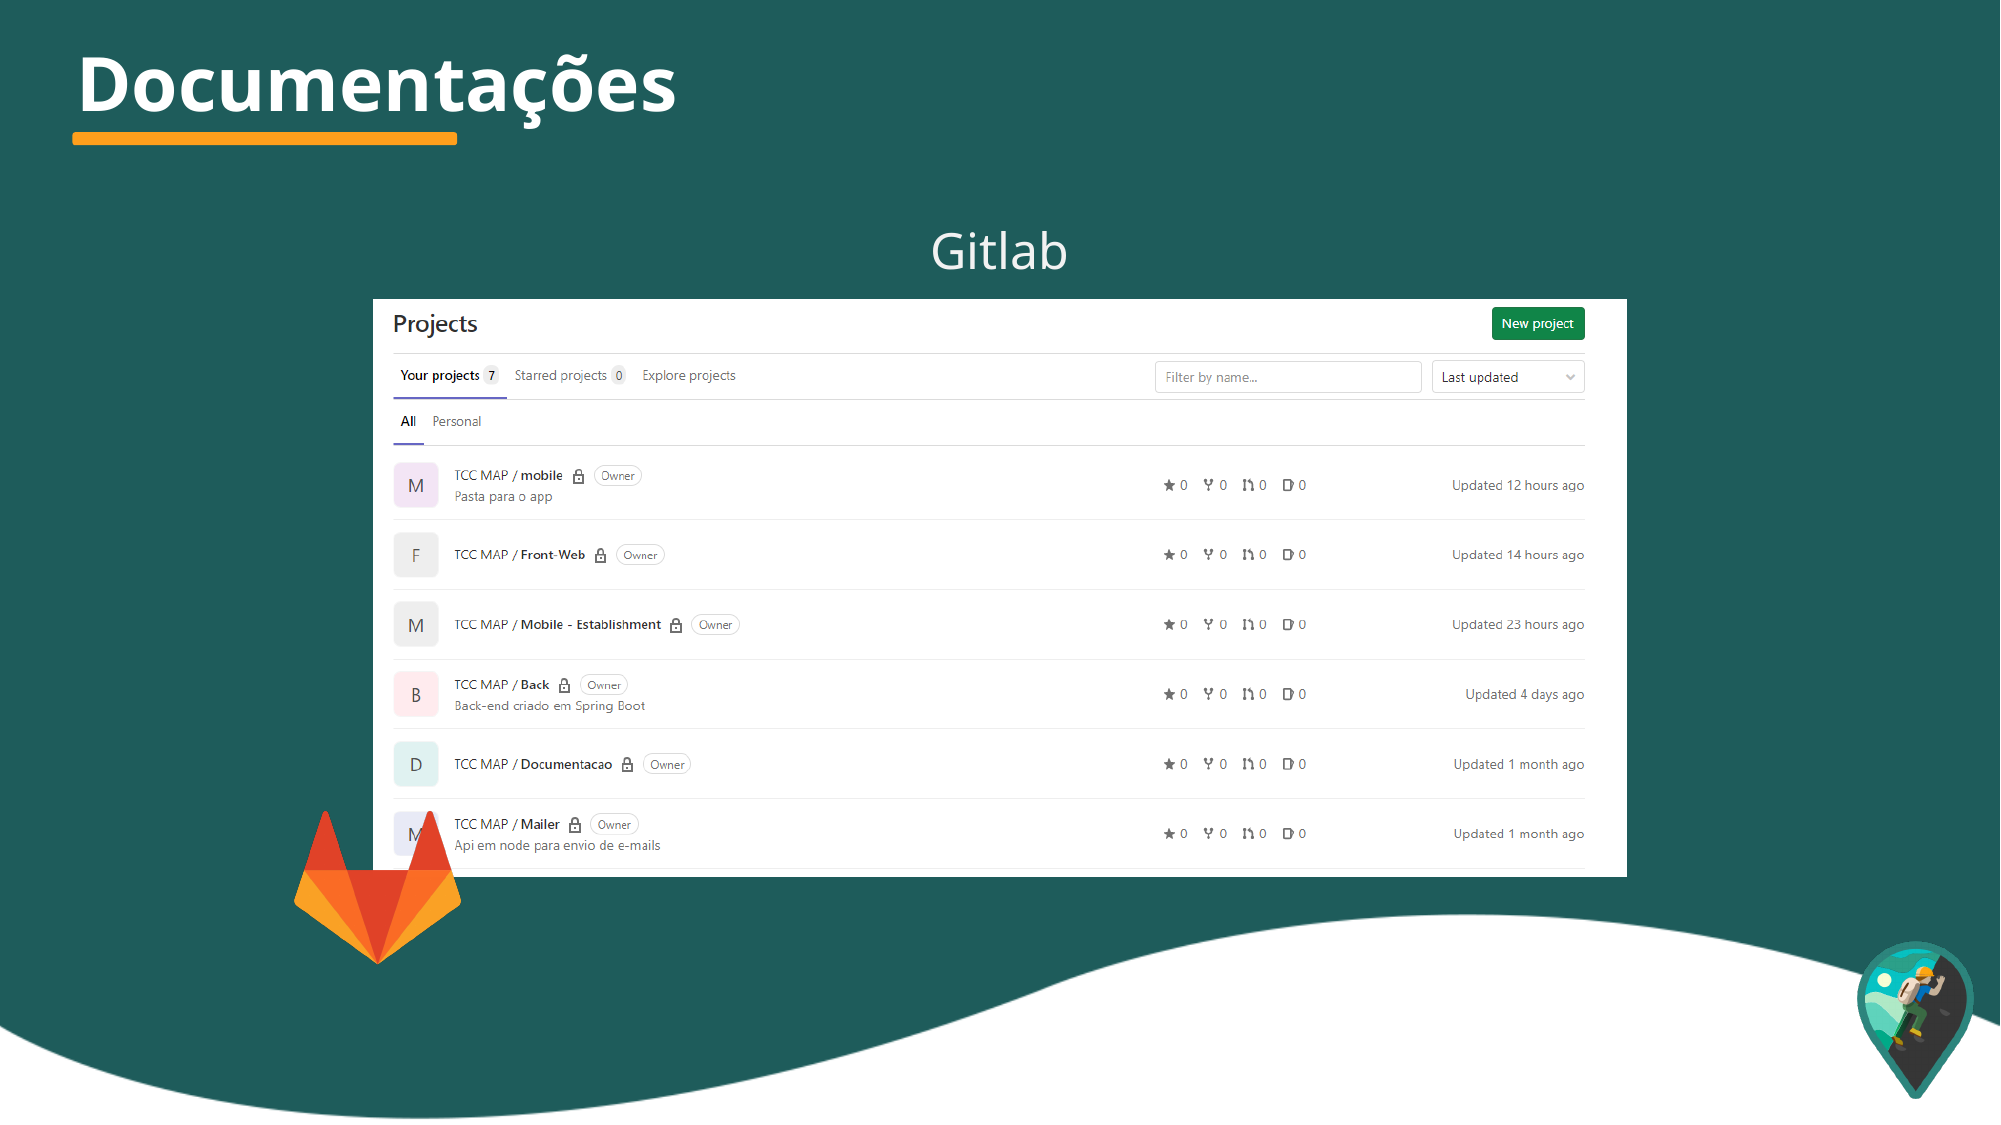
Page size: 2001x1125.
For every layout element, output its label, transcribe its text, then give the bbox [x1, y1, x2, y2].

text_box Documentações [61, 29, 798, 135]
picture [0, 299, 2000, 1125]
text_box Gitlab [702, 212, 1298, 287]
text_box [72, 132, 458, 146]
